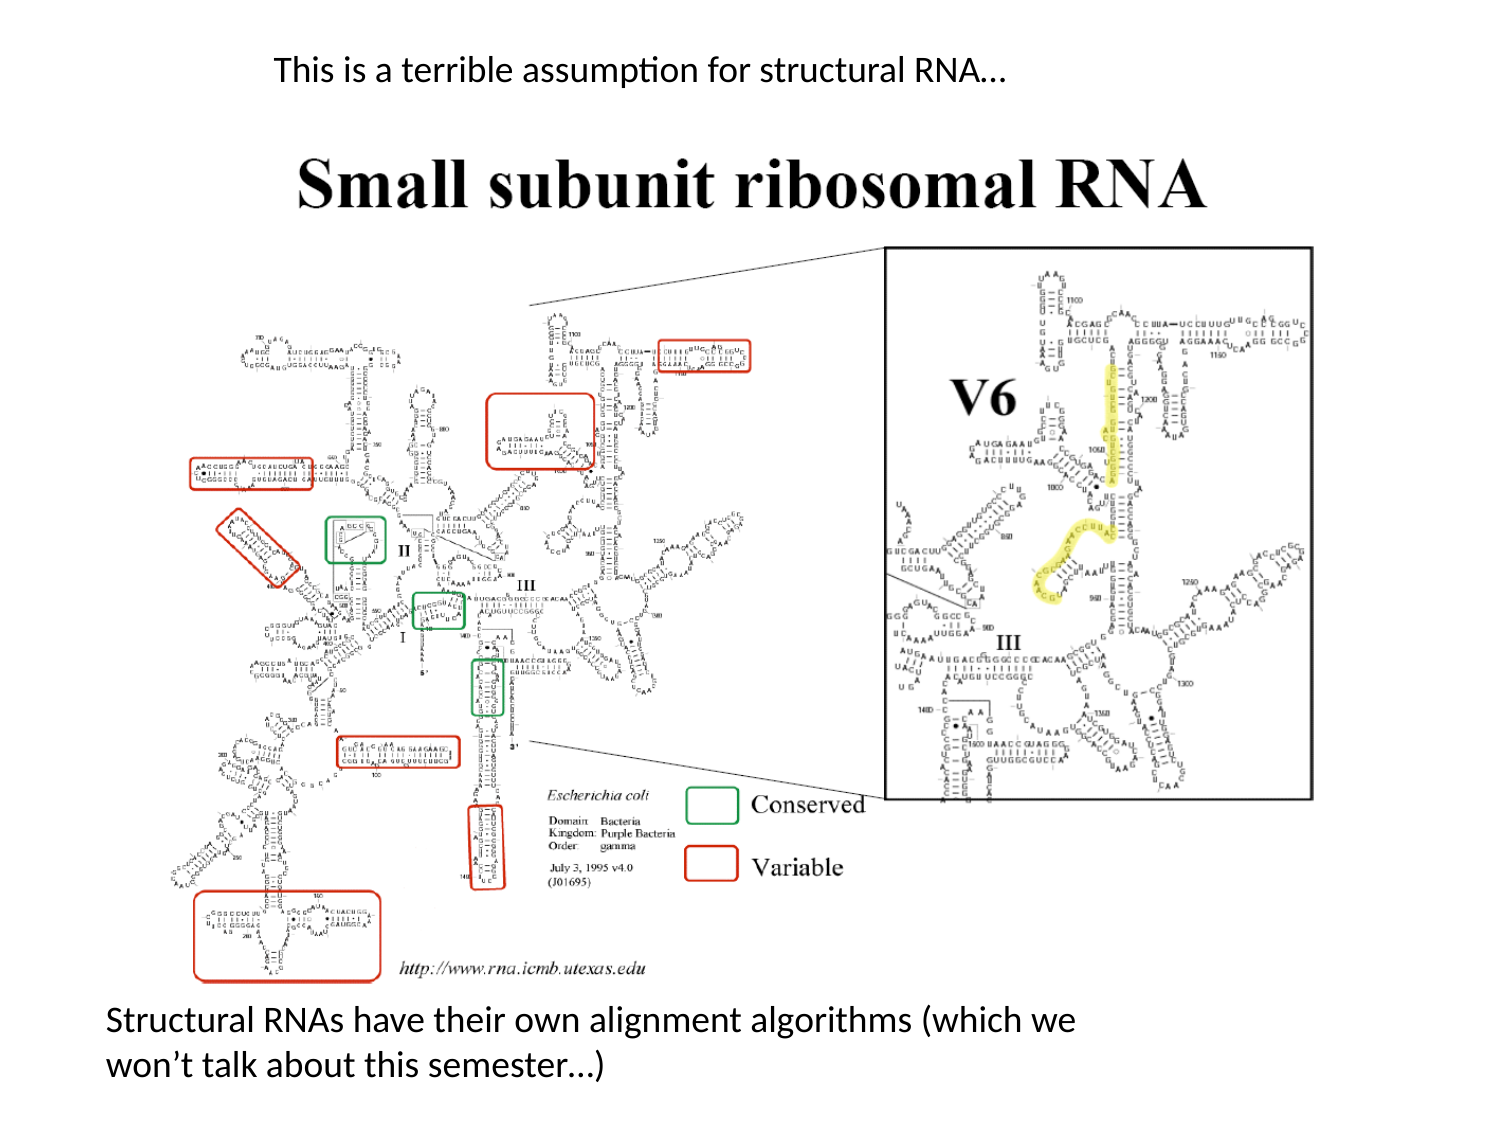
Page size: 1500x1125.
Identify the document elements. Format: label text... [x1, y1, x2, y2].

text_box Structural RNAs have their own alignment algorithms (which we won’t talk about this semester…) [91, 987, 1101, 1093]
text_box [137, 149, 1338, 989]
text_box This is a terrible assumption for structural RNA… [258, 37, 1023, 98]
